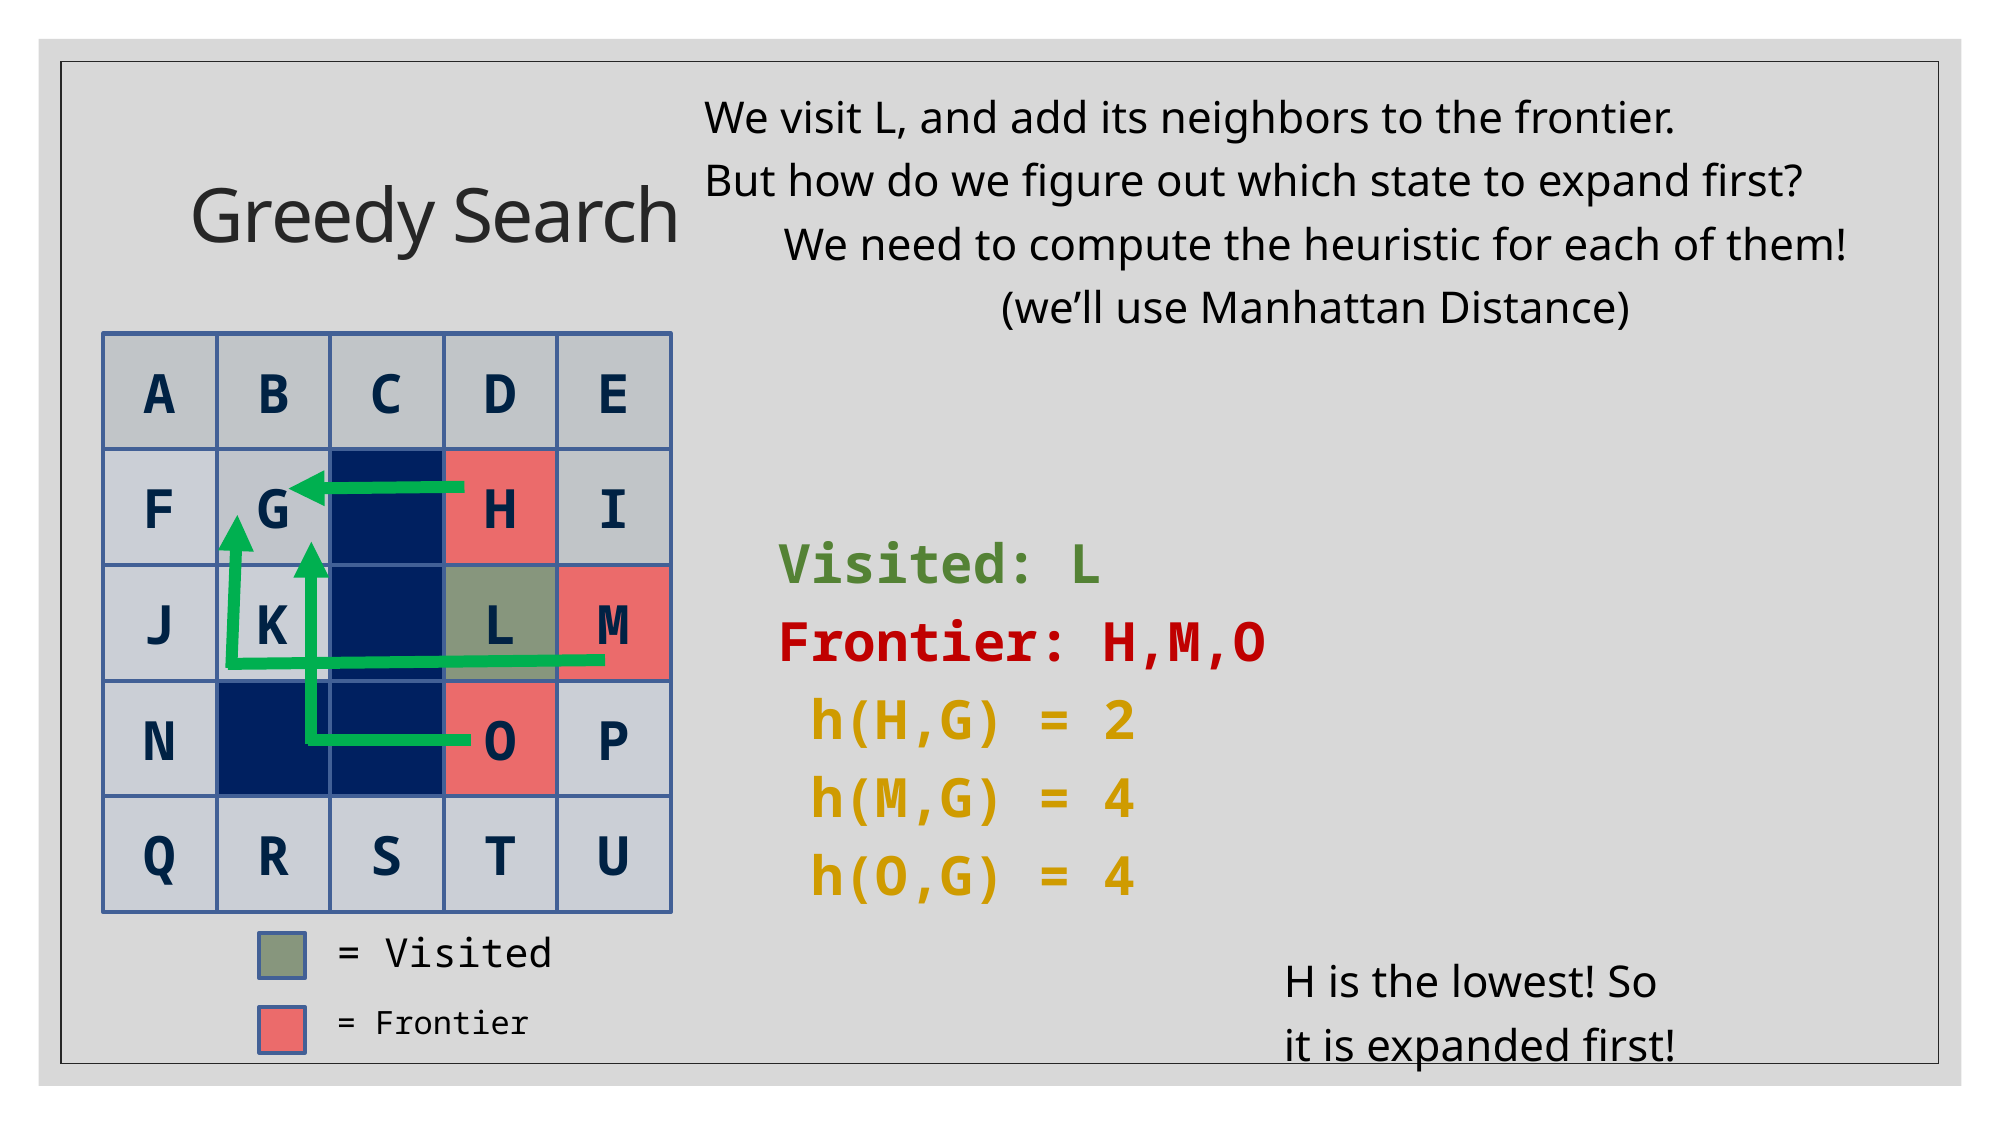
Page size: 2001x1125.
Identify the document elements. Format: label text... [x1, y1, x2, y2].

text_box [258, 932, 306, 979]
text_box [103, 333, 671, 913]
text_box [258, 1006, 306, 1054]
title Greedy Search [174, 105, 689, 331]
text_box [227, 515, 605, 668]
text_box H is the lowest! So it is expanded first! [1268, 935, 1702, 1080]
list Visited: L Frontier: H,M,O h(H,G) = 2 h(M,G) = 4 h(O,G) = 4 [763, 508, 1857, 1008]
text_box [307, 676, 471, 745]
text_box = Visited [321, 925, 577, 995]
text_box = Frontier [321, 999, 577, 1070]
text_box We visit L, and add its neighbors to the frontier. But how do we figure out which state to expand first? We need to compute the heuristic for each of them! (we’ll use Manhattan Distance) [689, 71, 1943, 345]
text_box [174, 345, 1825, 977]
